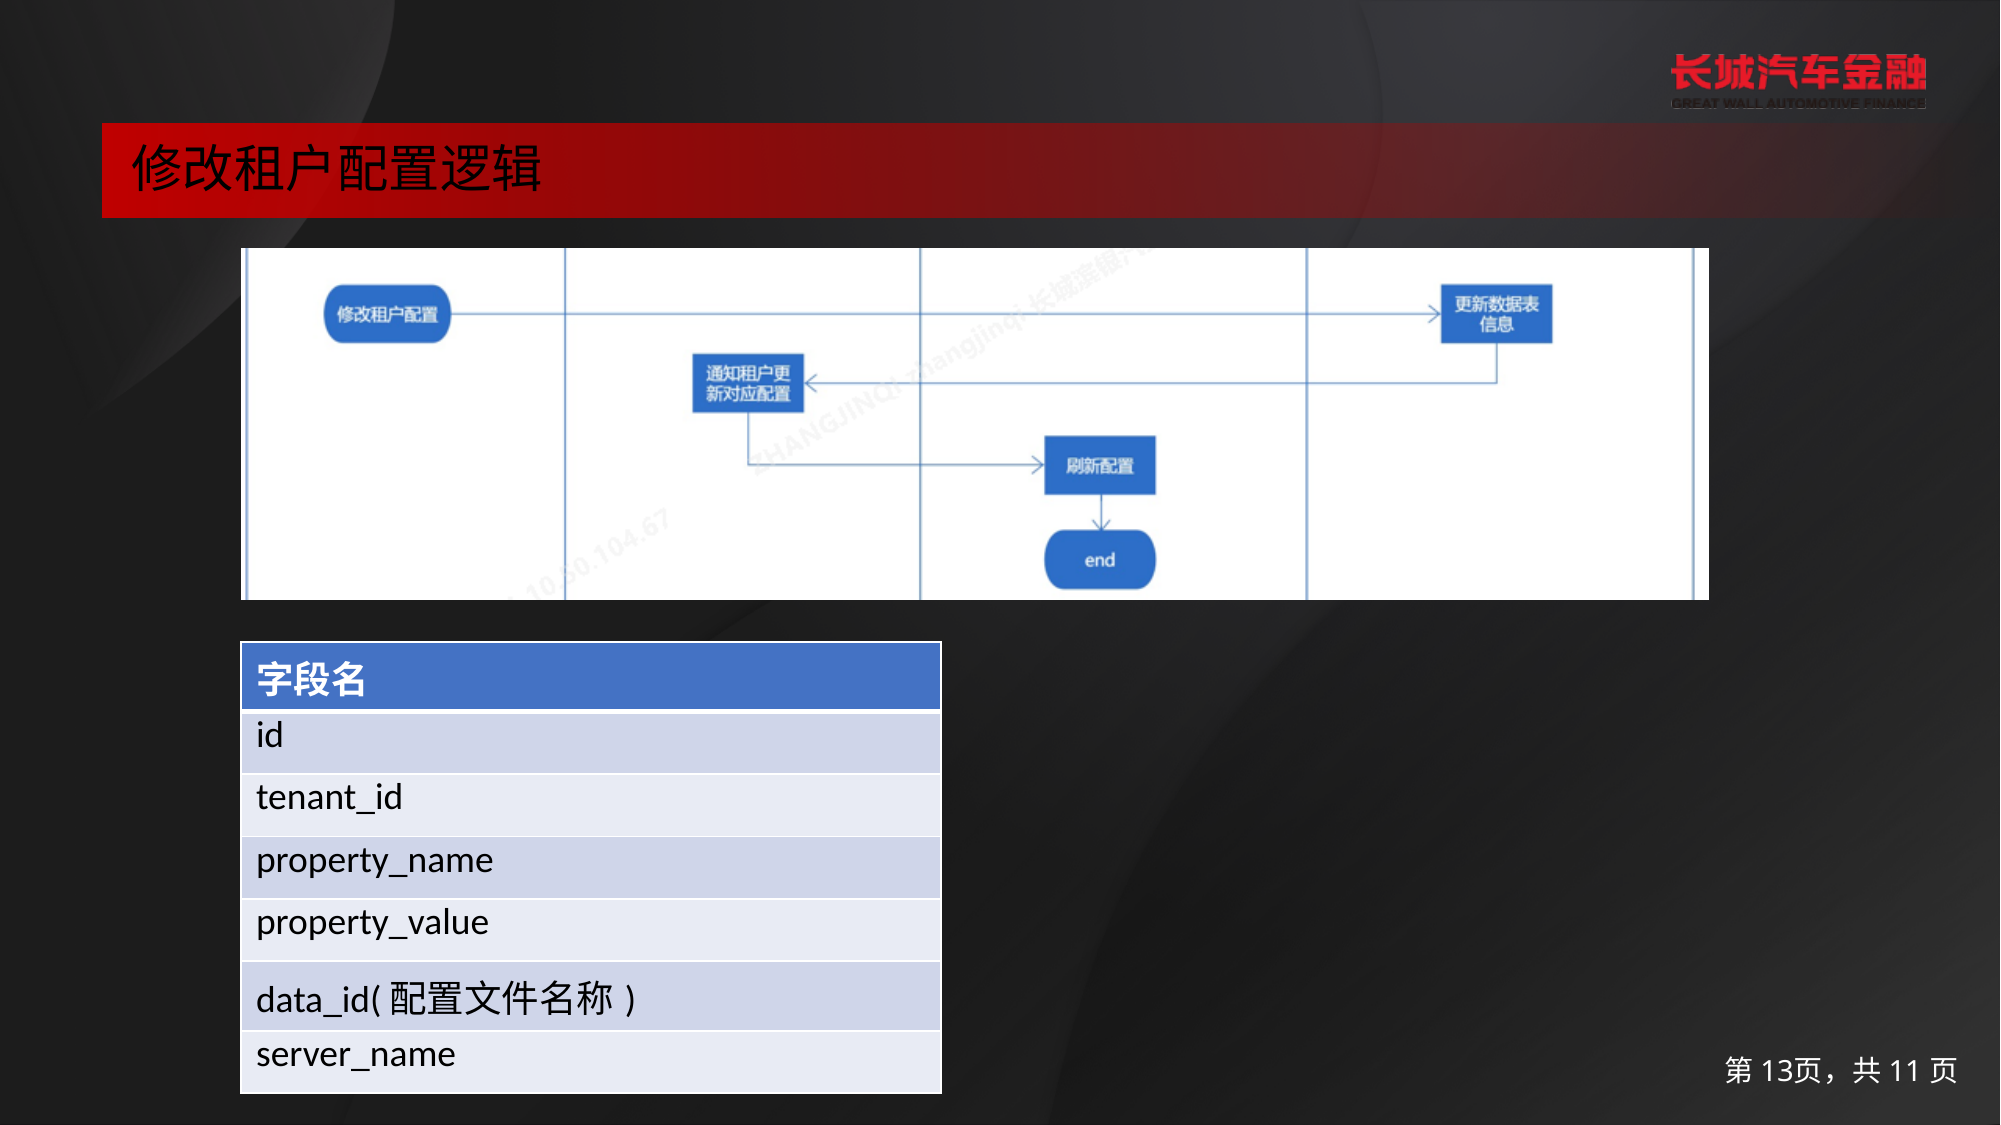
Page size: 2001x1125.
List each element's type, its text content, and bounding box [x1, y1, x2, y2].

table_cell data_id(配置文件名称) [242, 962, 940, 1030]
table_header 字段名 [242, 643, 940, 709]
title 修改租户配置逻辑 [116, 135, 1434, 207]
table_cell property_name [242, 837, 940, 898]
table_cell tenant_id [242, 775, 940, 836]
table_cell property_value [242, 900, 940, 960]
picture [0, 0, 2000, 1125]
table_cell id [242, 714, 940, 773]
table_cell server_name [242, 1032, 940, 1092]
